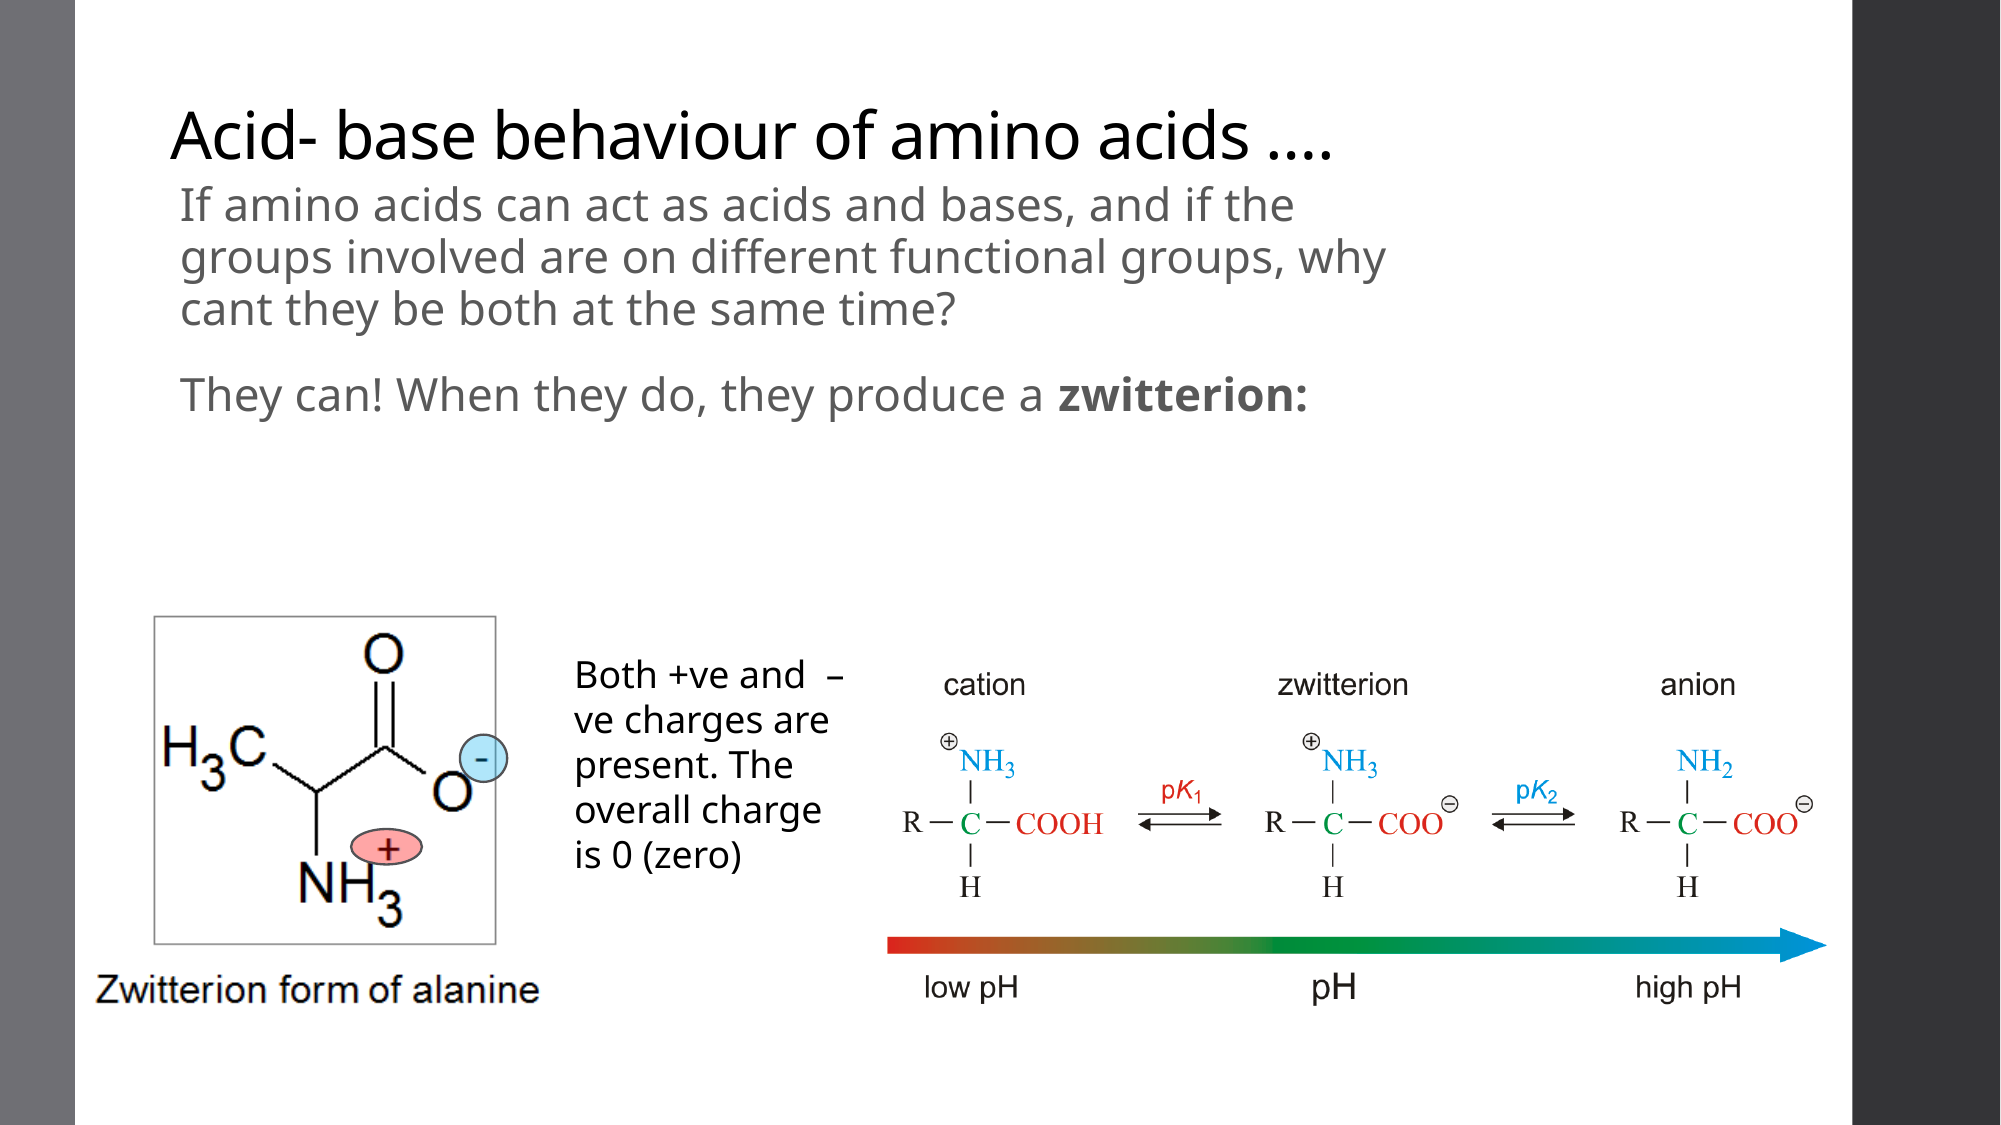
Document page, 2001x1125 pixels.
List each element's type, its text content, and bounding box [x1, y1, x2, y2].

text_box Both +ve and –ve charges are present. The overall charge is 0 (zero) [559, 643, 862, 884]
list If amino acids can act as acids and bases, and if the groups involved are on different functional groups, why cant they be both at the same time? They can! When they do, they produce a zwitterion: [164, 171, 1459, 505]
picture [887, 672, 1827, 1007]
title Acid- base behaviour of amino acids …. [155, 98, 1450, 181]
picture [87, 591, 553, 1033]
